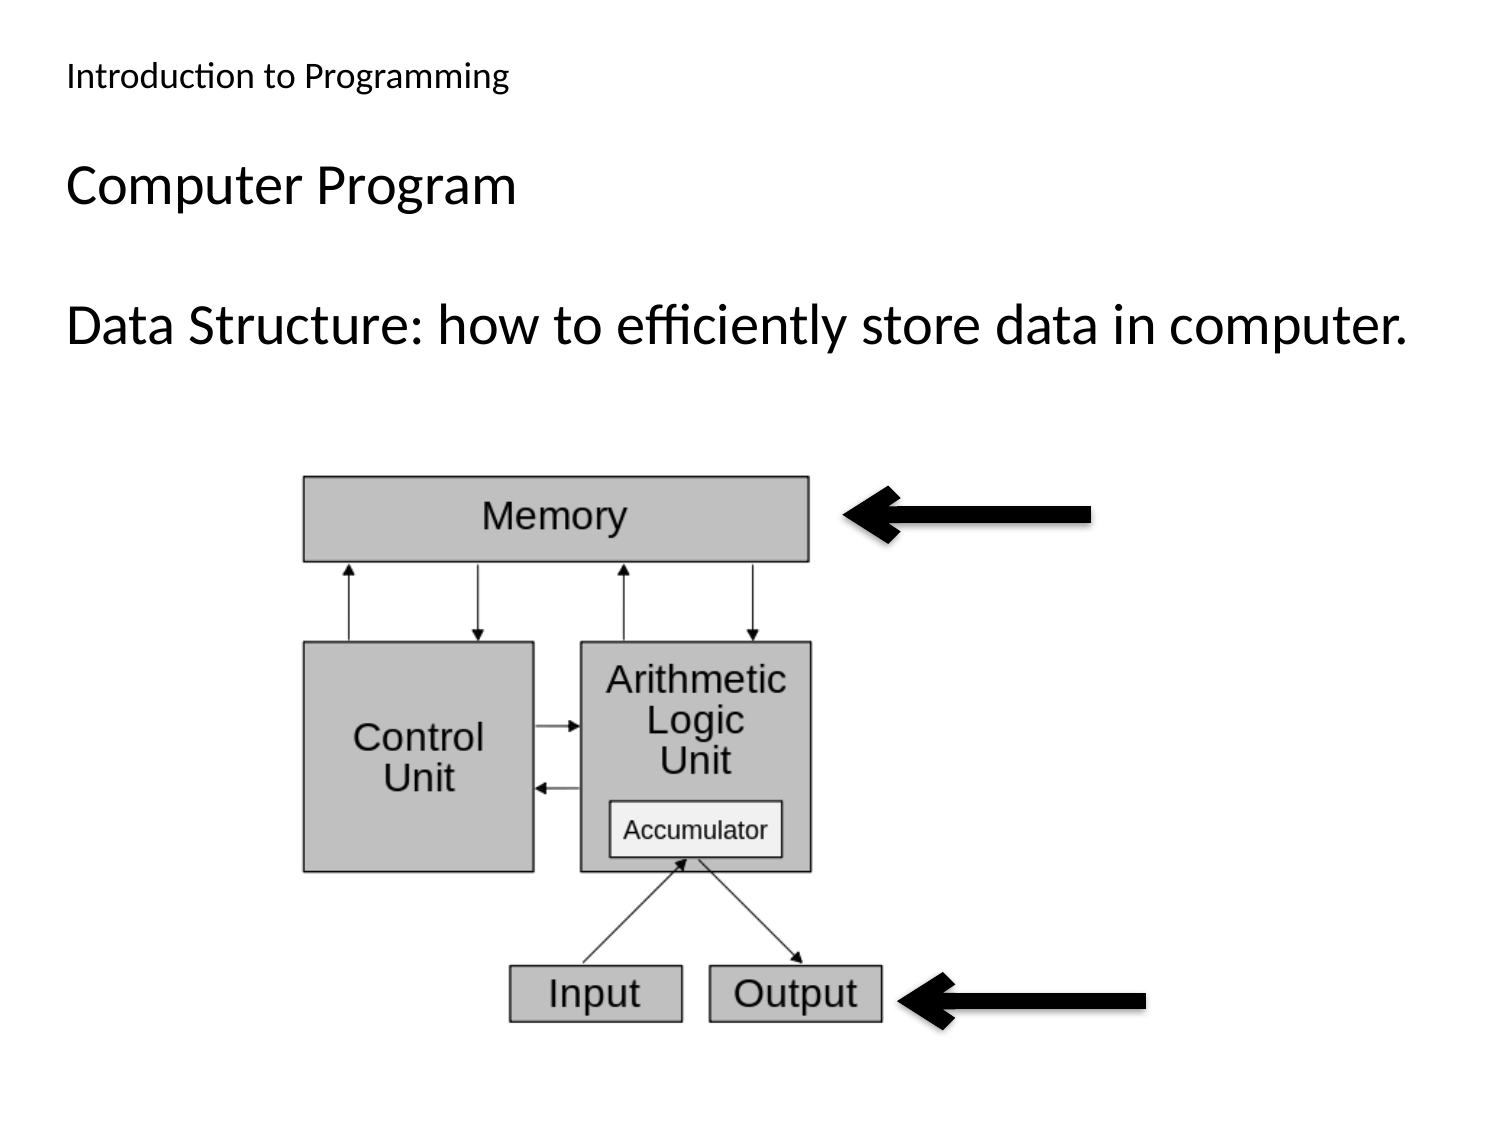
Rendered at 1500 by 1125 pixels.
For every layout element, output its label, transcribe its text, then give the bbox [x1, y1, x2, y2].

text_box Introduction to Programming [51, 43, 533, 103]
text_box Computer Program Data Structure: how to efficiently store data in computer. [51, 138, 1475, 364]
picture [289, 460, 898, 1040]
